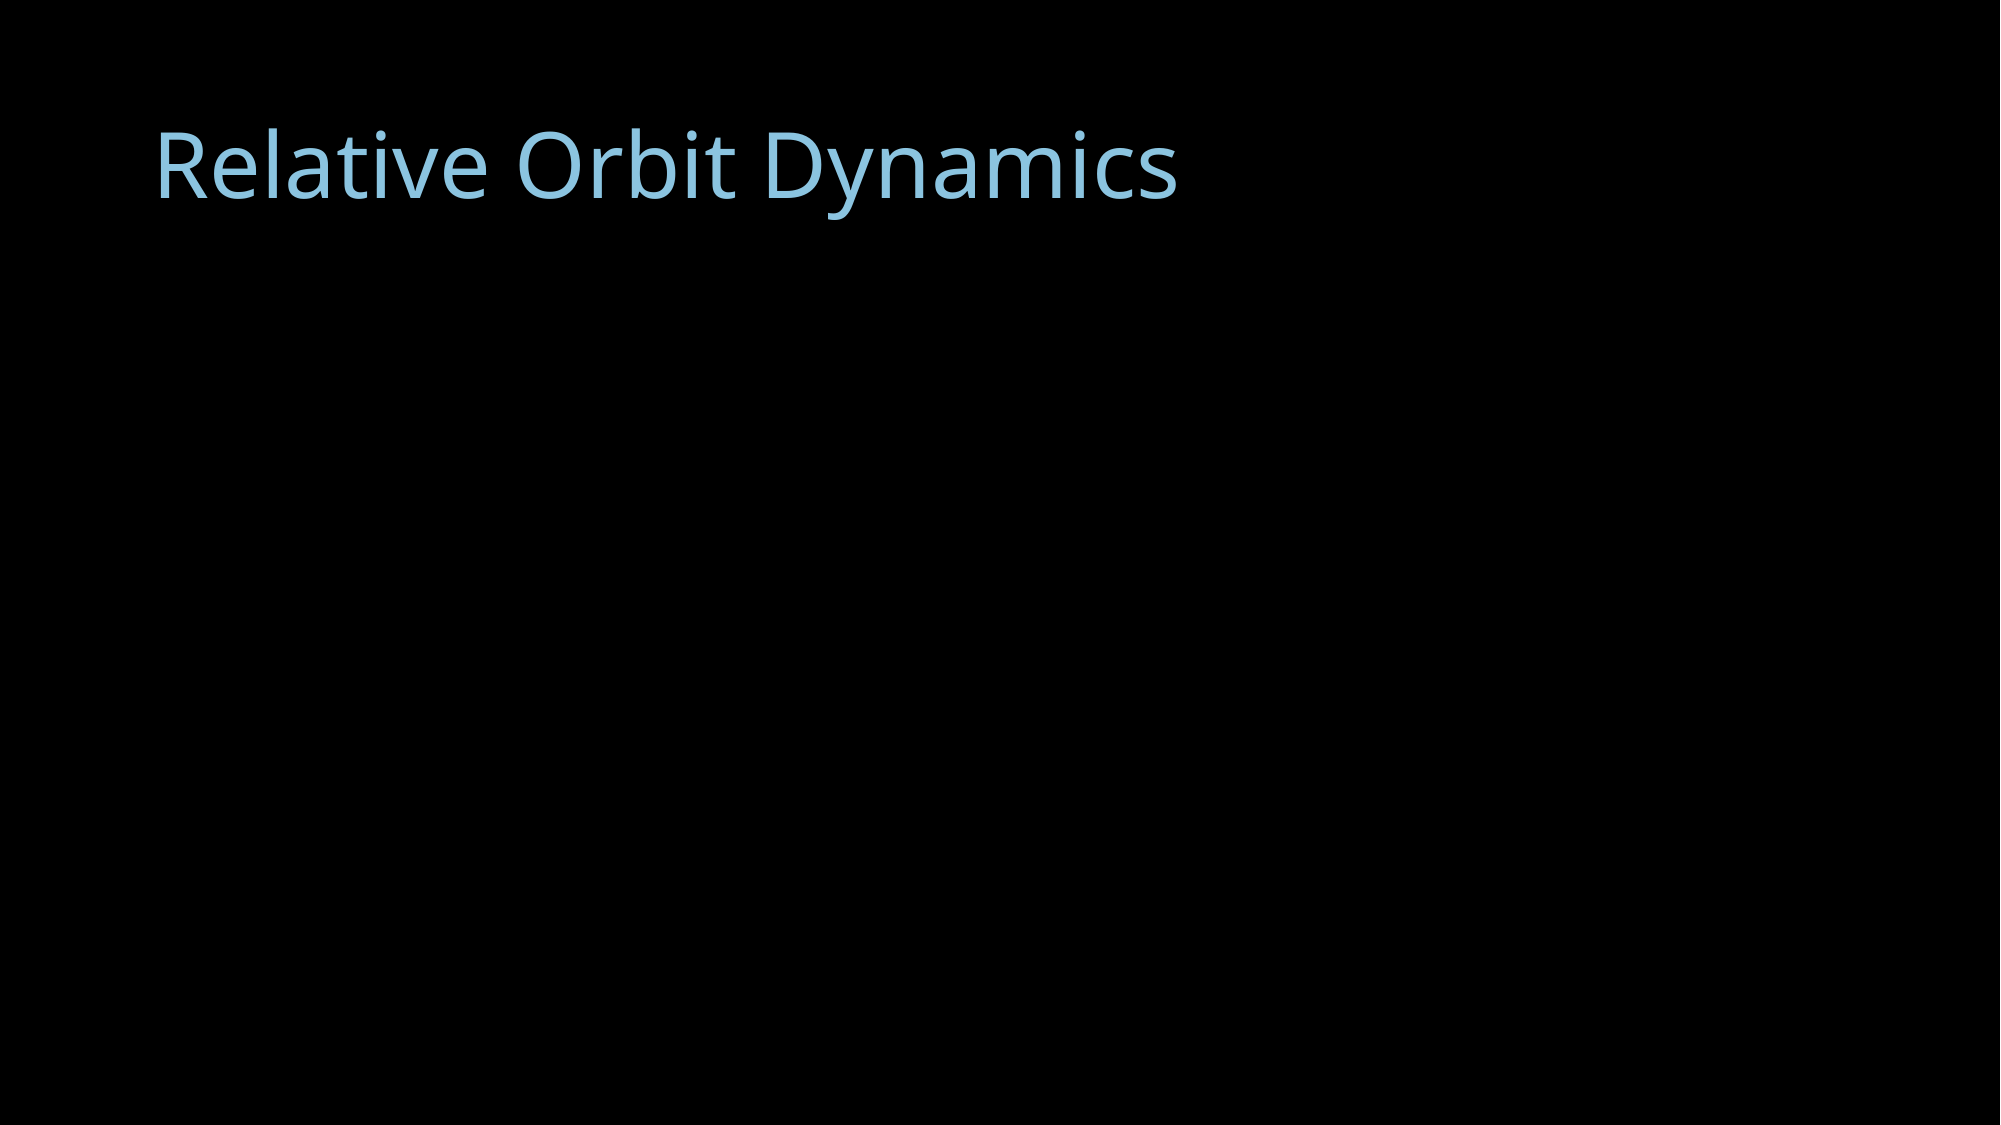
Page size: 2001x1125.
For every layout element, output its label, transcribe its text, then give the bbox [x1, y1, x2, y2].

title Relative Orbit Dynamics [137, 59, 1863, 278]
